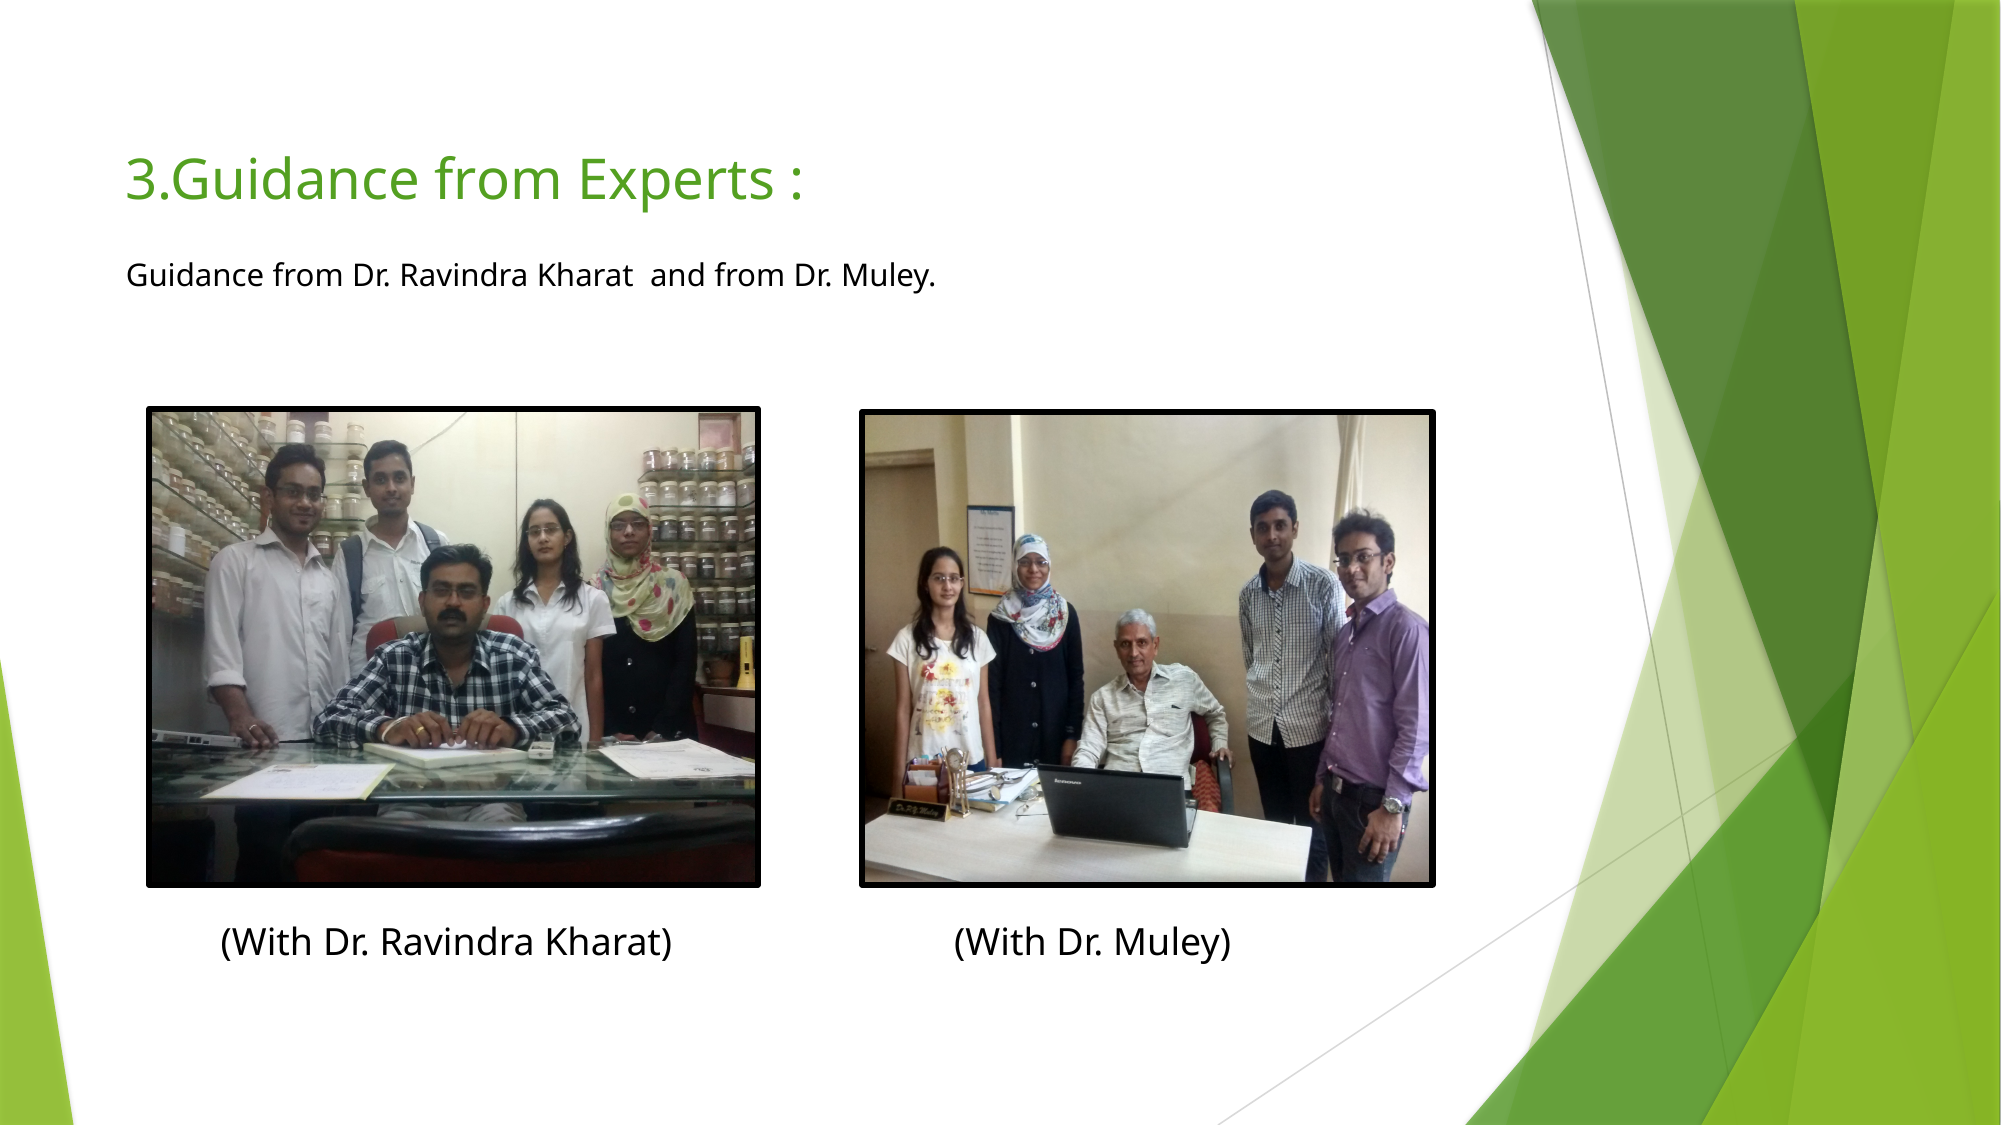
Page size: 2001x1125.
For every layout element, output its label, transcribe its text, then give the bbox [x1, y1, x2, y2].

picture [151, 411, 756, 883]
picture [864, 414, 1430, 883]
title 3.Guidance from Experts : Guidance from Dr. Ravindra Kharat and from Dr. Muley. [110, 135, 1284, 415]
text_box (With Dr. Ravindra Kharat) (With Dr. Muley) [205, 910, 1321, 971]
